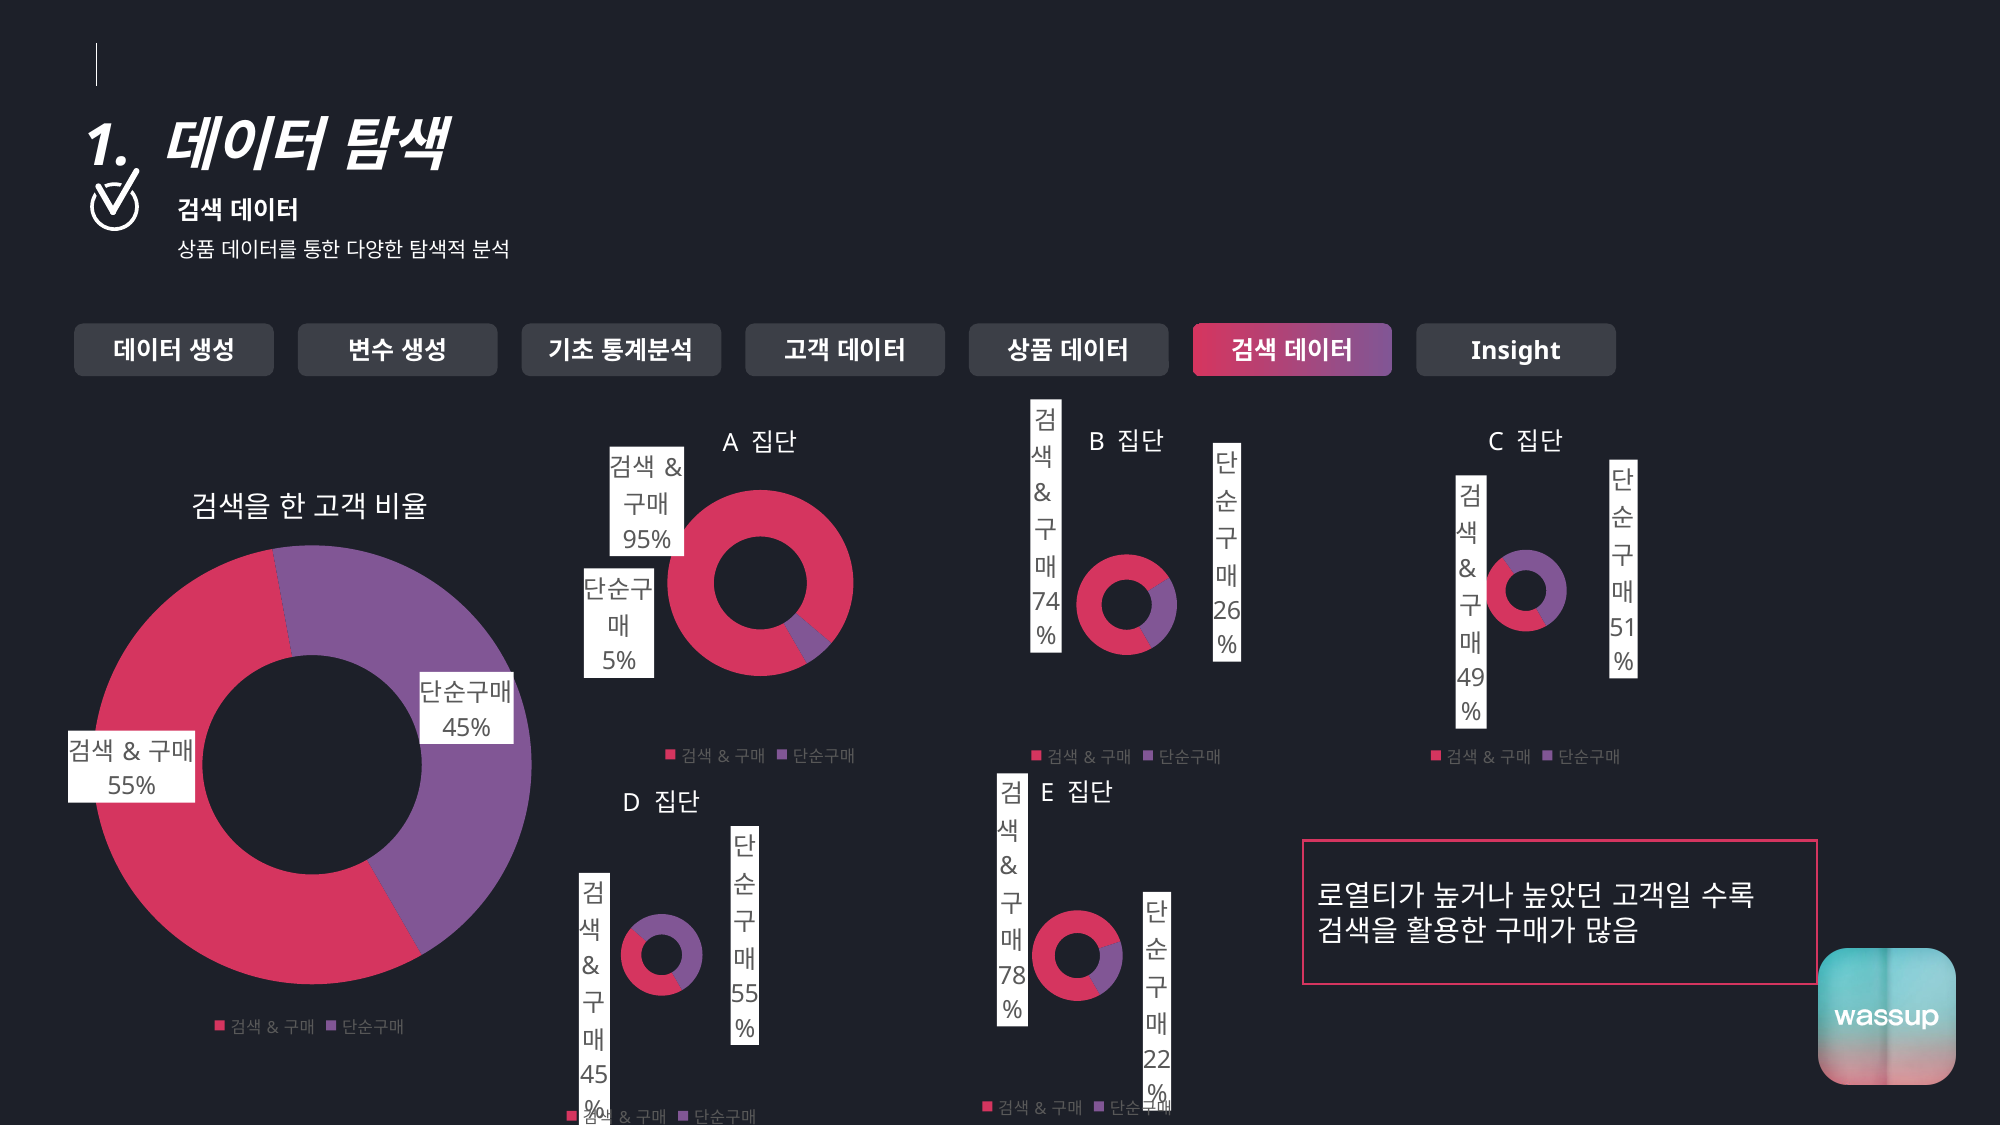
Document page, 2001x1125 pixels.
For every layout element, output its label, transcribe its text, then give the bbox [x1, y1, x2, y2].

chart [24, 397, 1750, 1125]
text_box 검색 데이터 상품 데이터를 통한 다양한 탐색적 분석 [162, 185, 760, 269]
text_box Insight [1415, 322, 1618, 378]
text_box 로열티가 높거나 높았던 고객일 수록 검색을 활용한 구매가 많음 [1302, 839, 1818, 985]
text_box 상품 데이터 [967, 322, 1170, 378]
text_box 고객 데이터 [744, 322, 947, 378]
text_box 변수 생성 [296, 322, 499, 378]
text_box 기초 통계분석 [520, 322, 723, 378]
picture [1817, 946, 1957, 1086]
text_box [89, 149, 139, 231]
text_box 검색 데이터 [1191, 322, 1394, 378]
text_box 데이터 생성 [73, 322, 275, 378]
text_box 1. 데이터 탐색 [69, 64, 765, 185]
